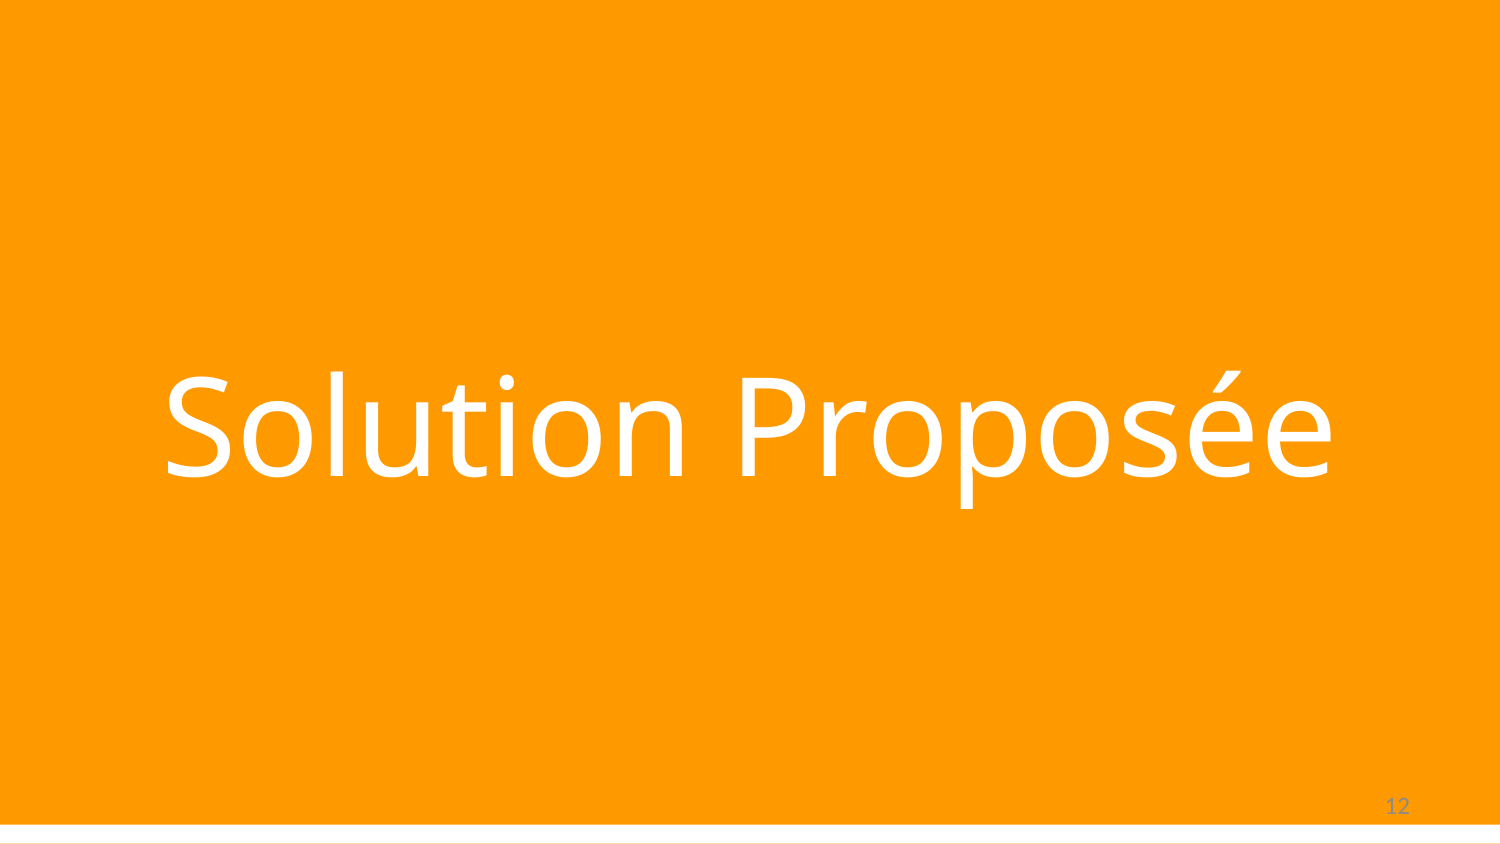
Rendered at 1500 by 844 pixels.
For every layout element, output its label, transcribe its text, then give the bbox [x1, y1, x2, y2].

slide_number 12 [1074, 782, 1425, 822]
text_box Solution Proposée [0, 0, 1500, 822]
text_box [0, 822, 1500, 844]
